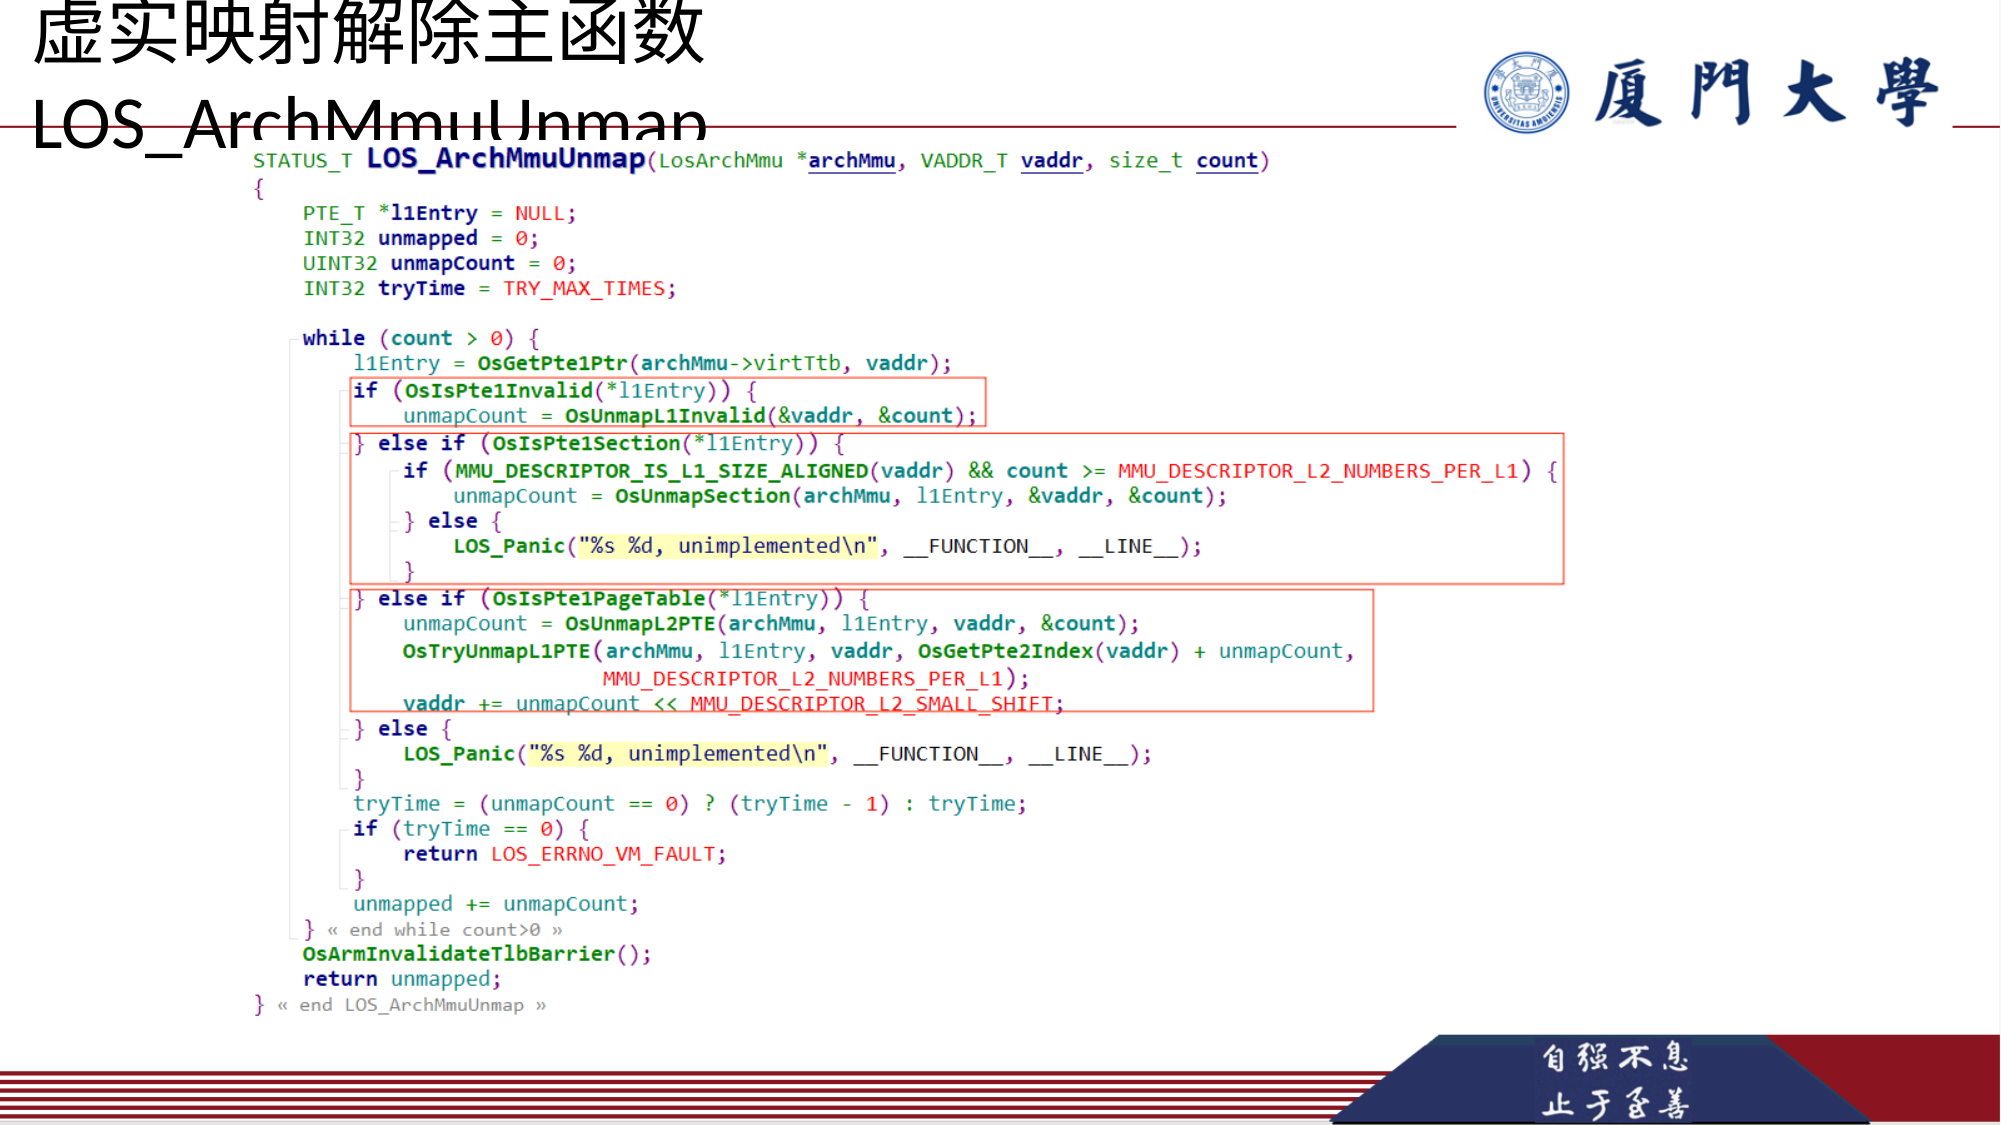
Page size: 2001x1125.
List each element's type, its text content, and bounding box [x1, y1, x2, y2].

picture [0, 0, 2001, 1125]
title 虚实映射解除主函数 LOS_ArchMmuUnmap [16, 0, 1449, 176]
